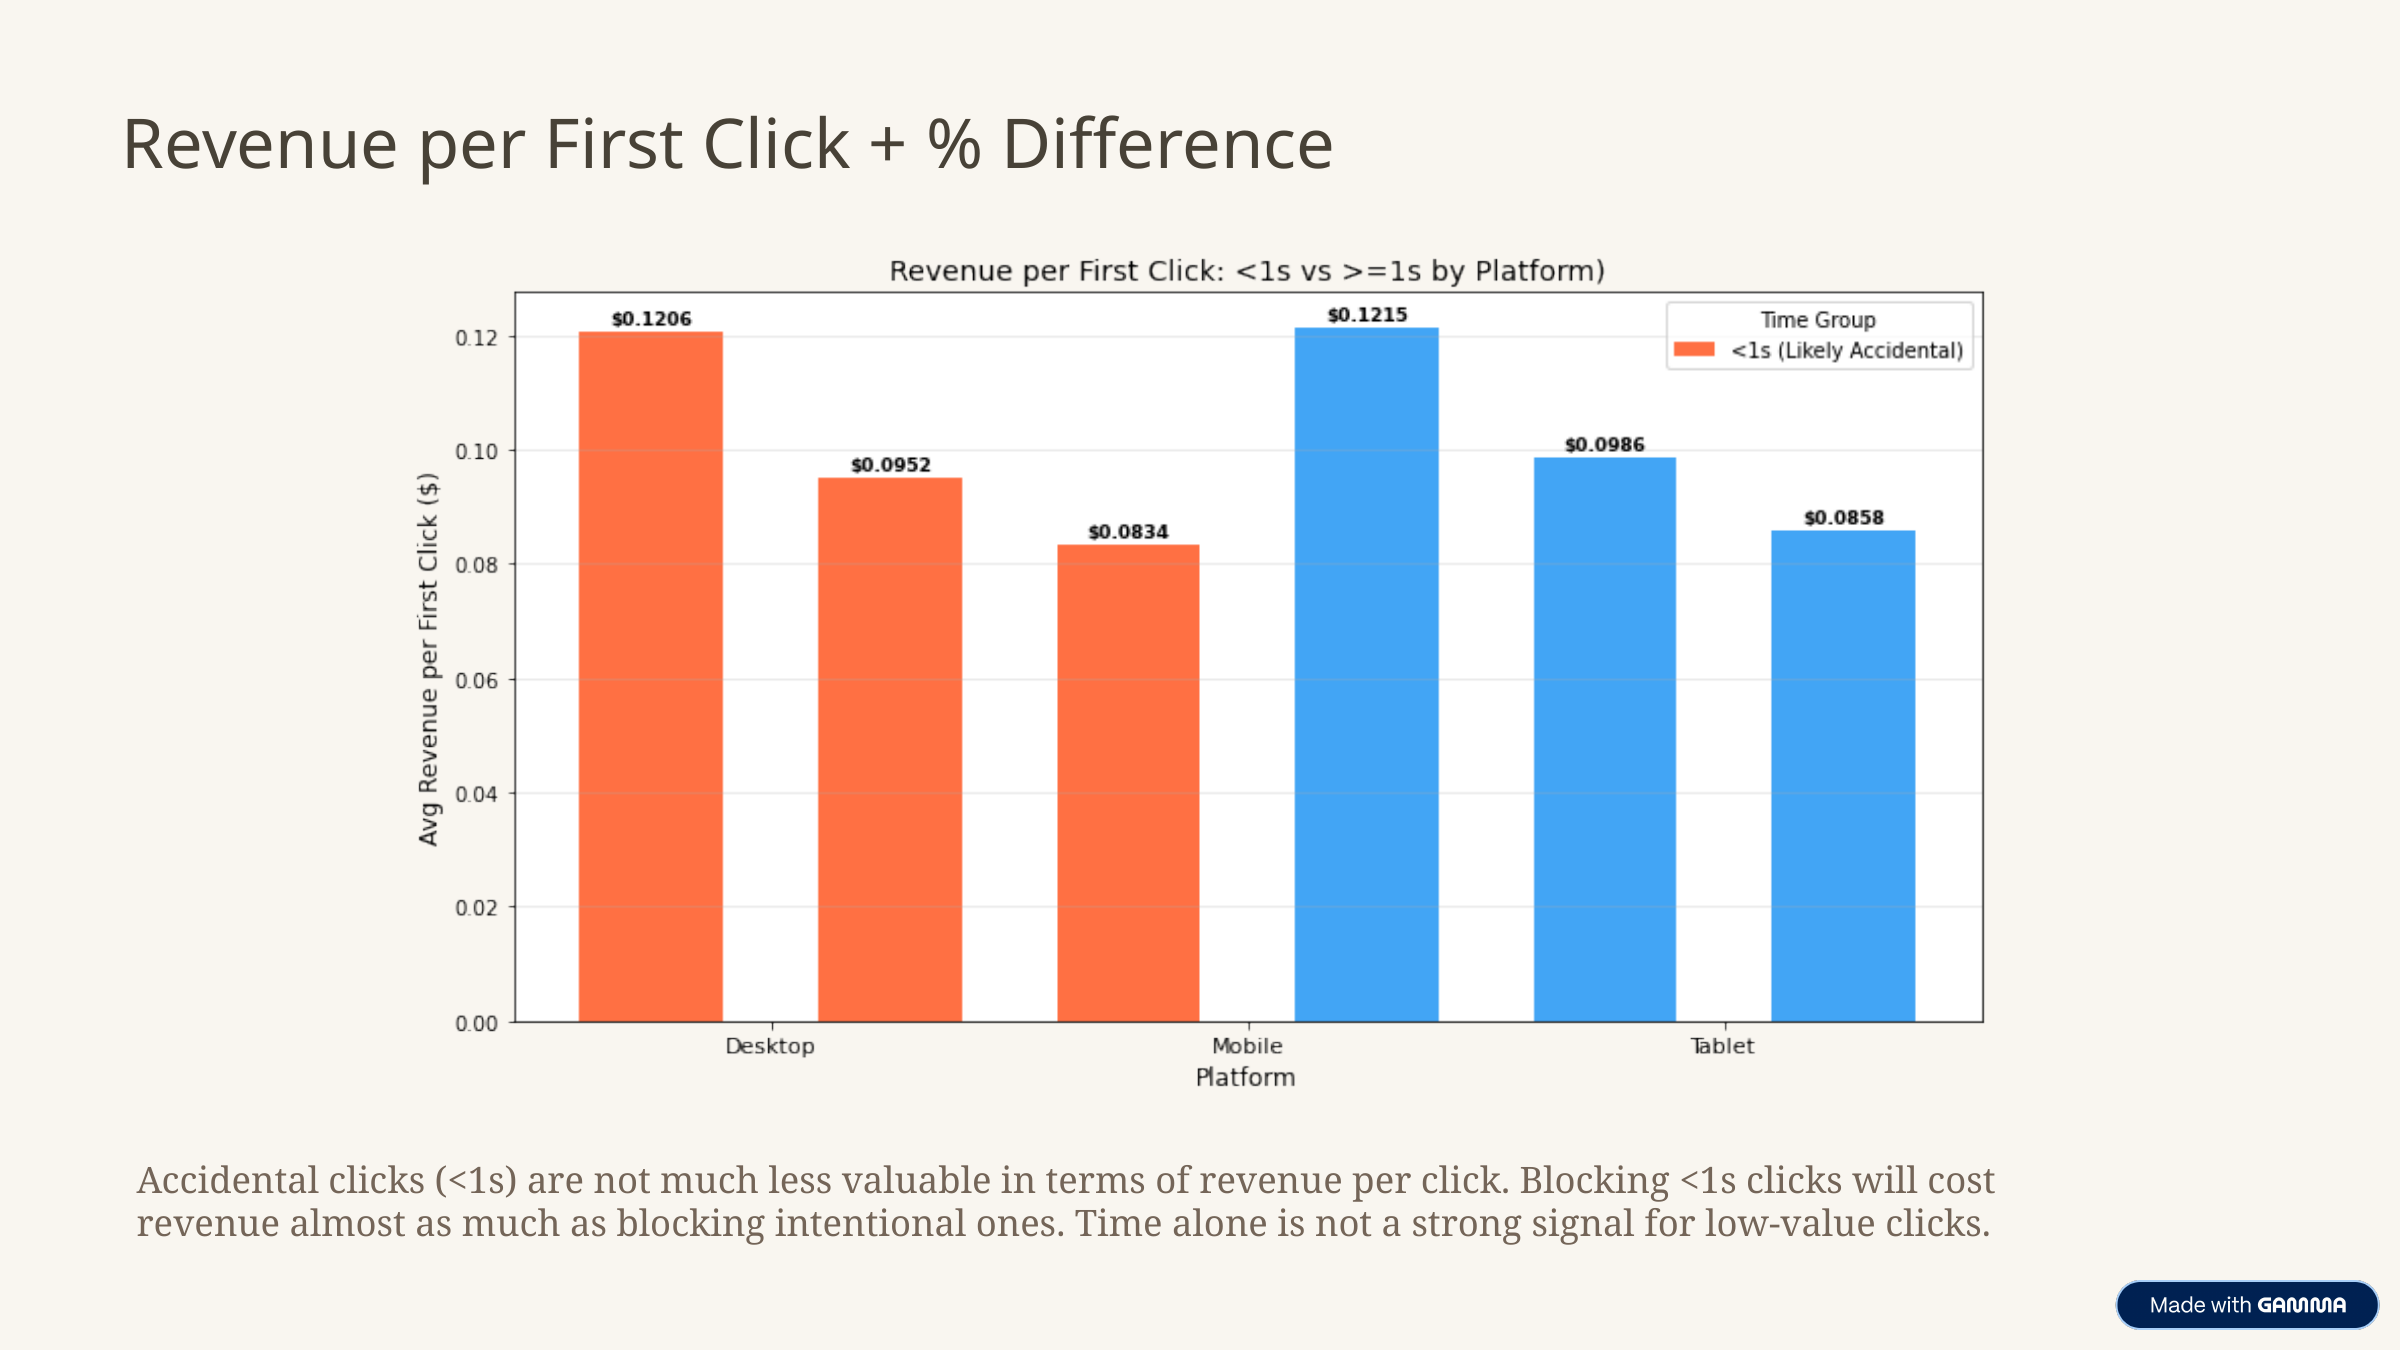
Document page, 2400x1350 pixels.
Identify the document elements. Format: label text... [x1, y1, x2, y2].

picture [2106, 1271, 2389, 1339]
picture [405, 245, 1995, 1105]
text_box Accidental clicks (<1s) are not much less valuable in terms of revenue per click. Blocking <1s clicks will cost revenue almost as much as blocking intentional ones. Time alone is not a strong signal for low-value clicks. [121, 1149, 2024, 1252]
text_box Revenue per First Click + % Difference [121, 95, 1991, 184]
